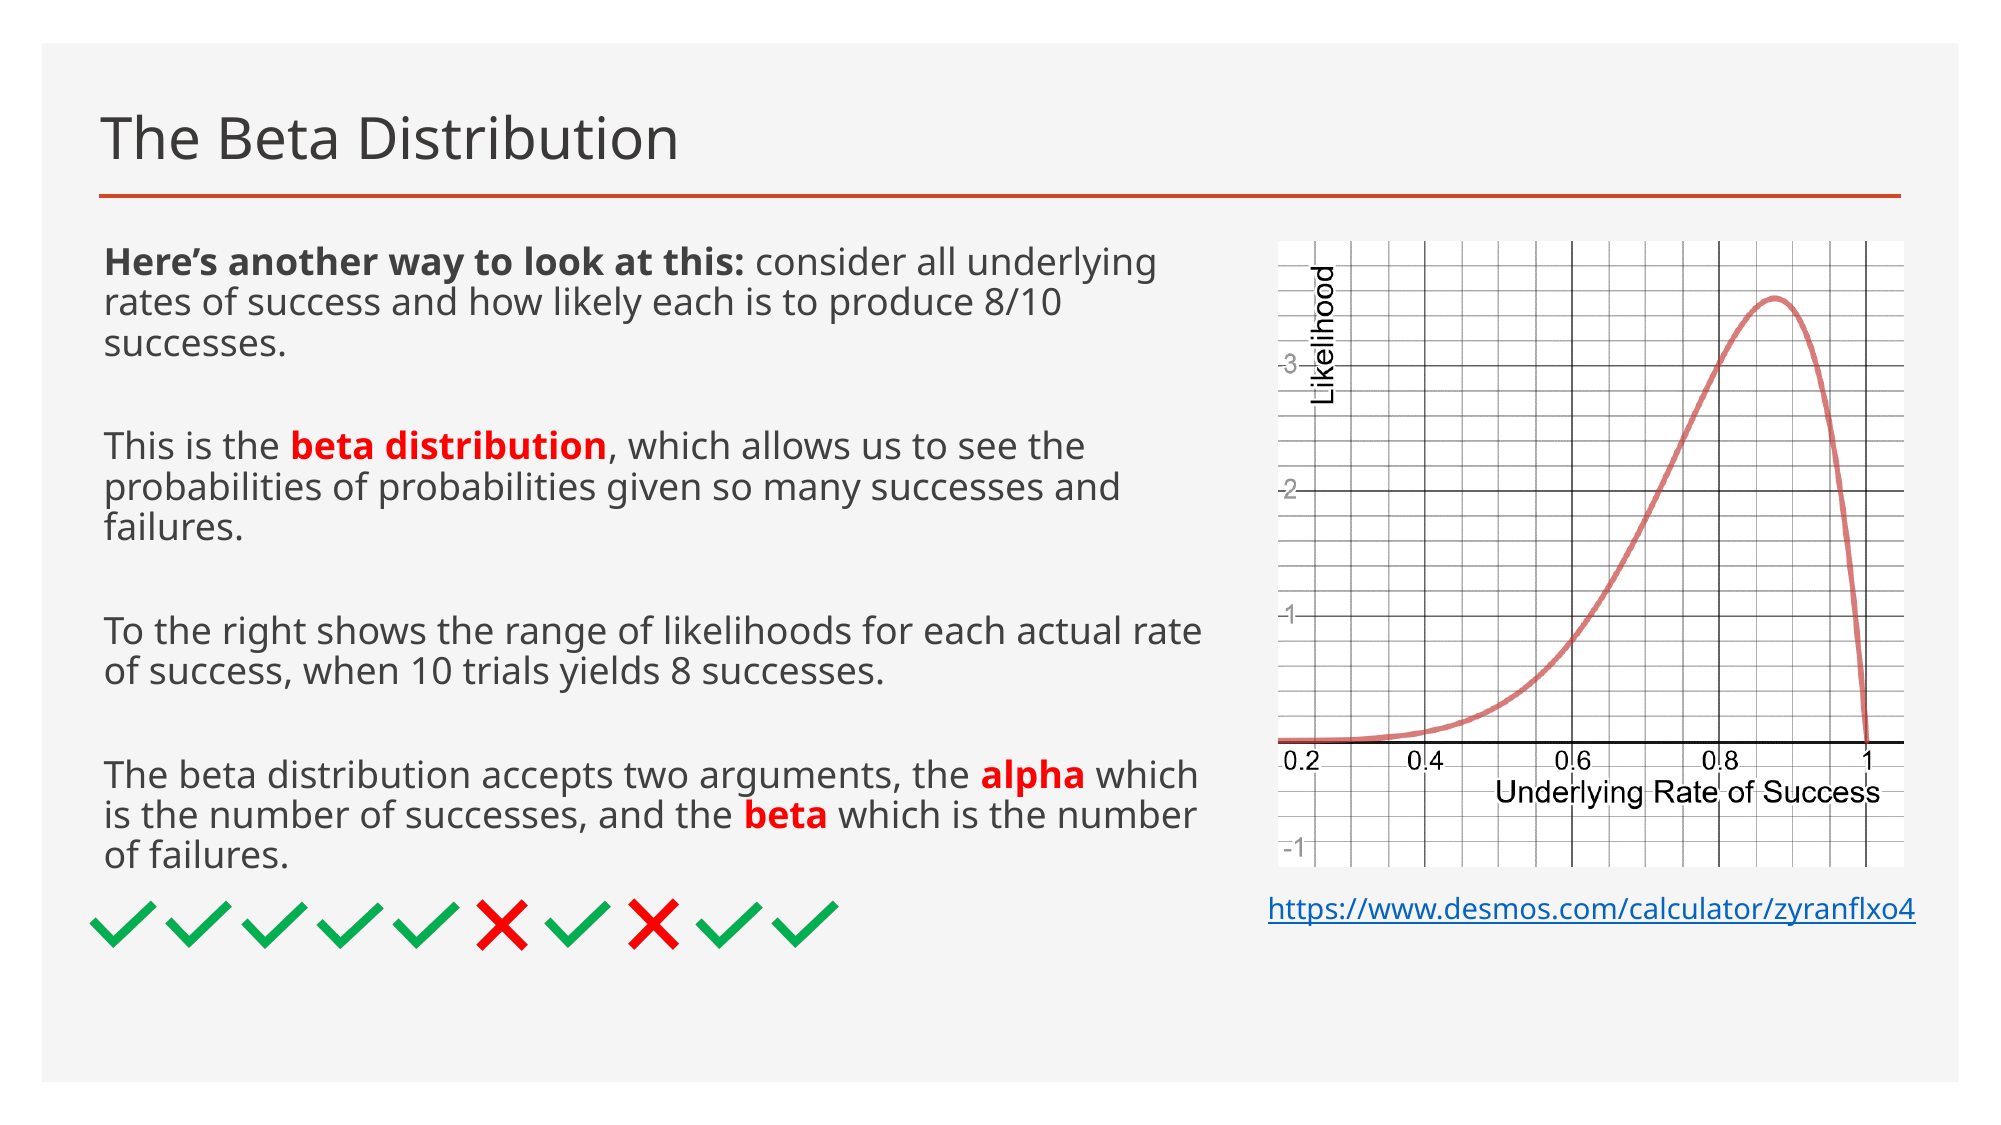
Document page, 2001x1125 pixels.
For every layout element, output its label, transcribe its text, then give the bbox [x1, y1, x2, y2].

title The Beta Distribution [85, 73, 1214, 179]
picture [1278, 241, 1904, 867]
text_box https://www.desmos.com/calculator/zyranflxo4 [1252, 883, 1931, 973]
list Here’s another way to look at this: consider all underlying rates of success and how likely each is to produce 8/10 successes. This is the beta distribution, which allows us to see the probabilities of probabilities given so many successes and failures. To the right shows the range of likelihoods for each actual rate of success, when 10 trials yields 8 successes. The beta distribution accepts two arguments, the alpha which is the number of successes, and the beta which is the number of failures. [88, 235, 1241, 1039]
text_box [88, 889, 840, 960]
